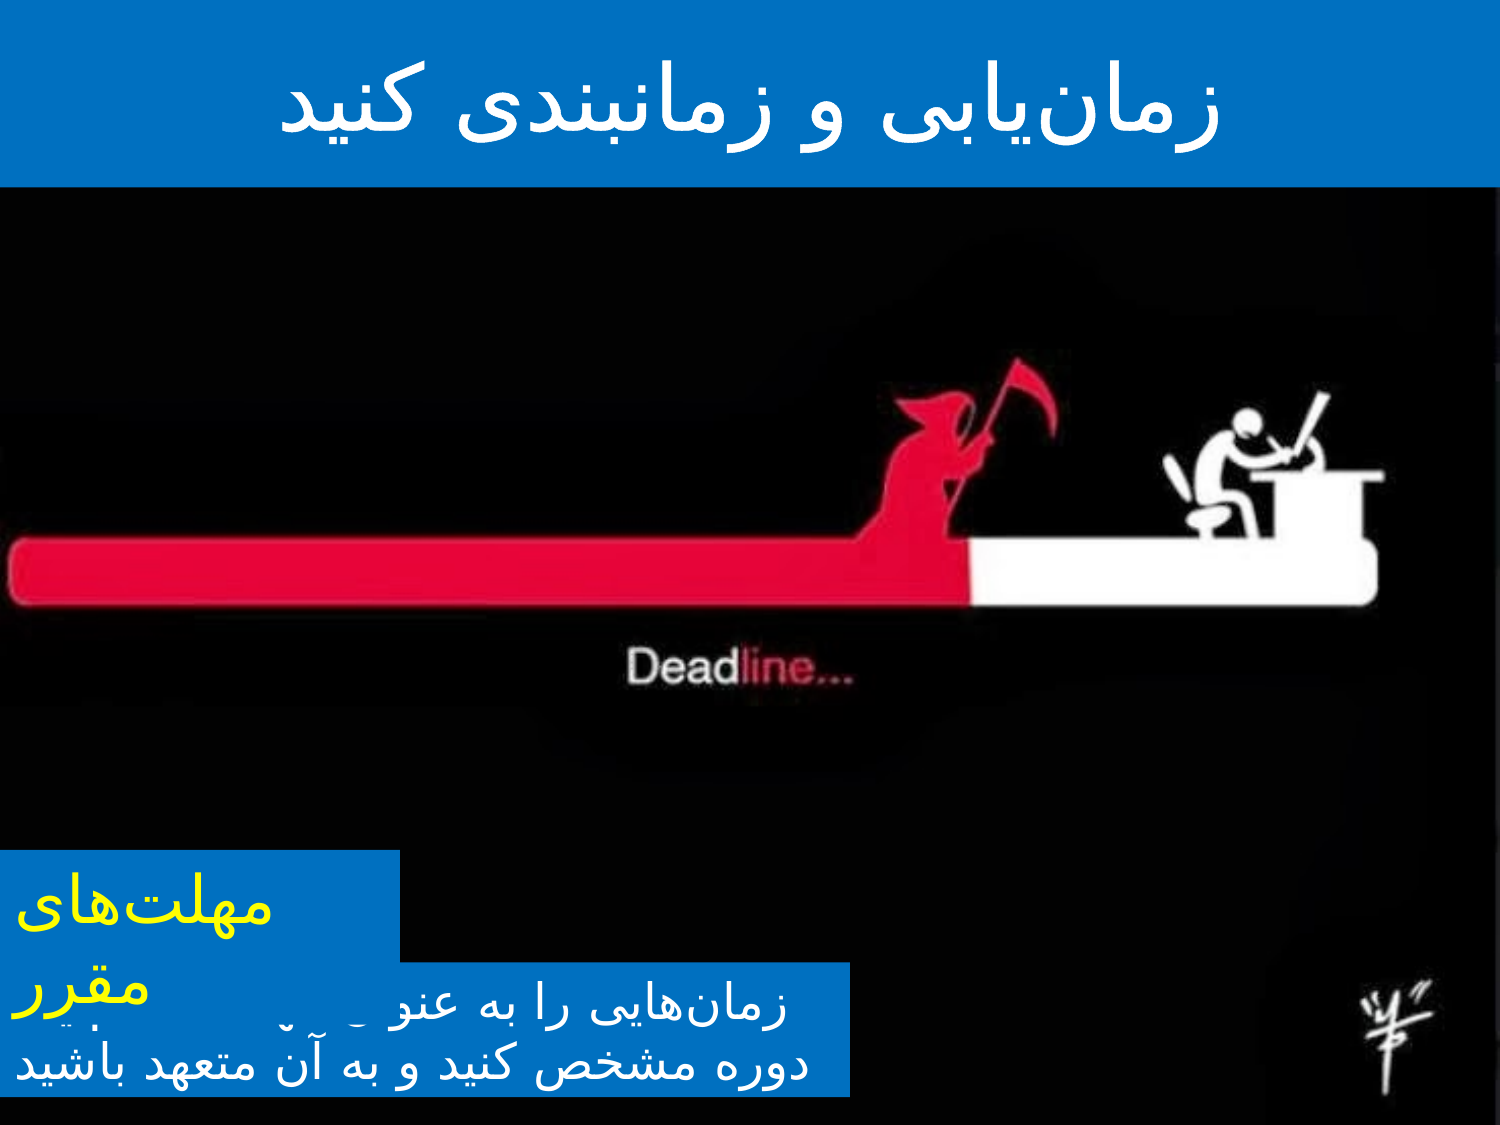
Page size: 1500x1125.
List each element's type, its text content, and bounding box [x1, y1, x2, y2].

title زمان‌یابی و زمانبندی کنید [0, 0, 1500, 186]
picture [0, 186, 1500, 1125]
